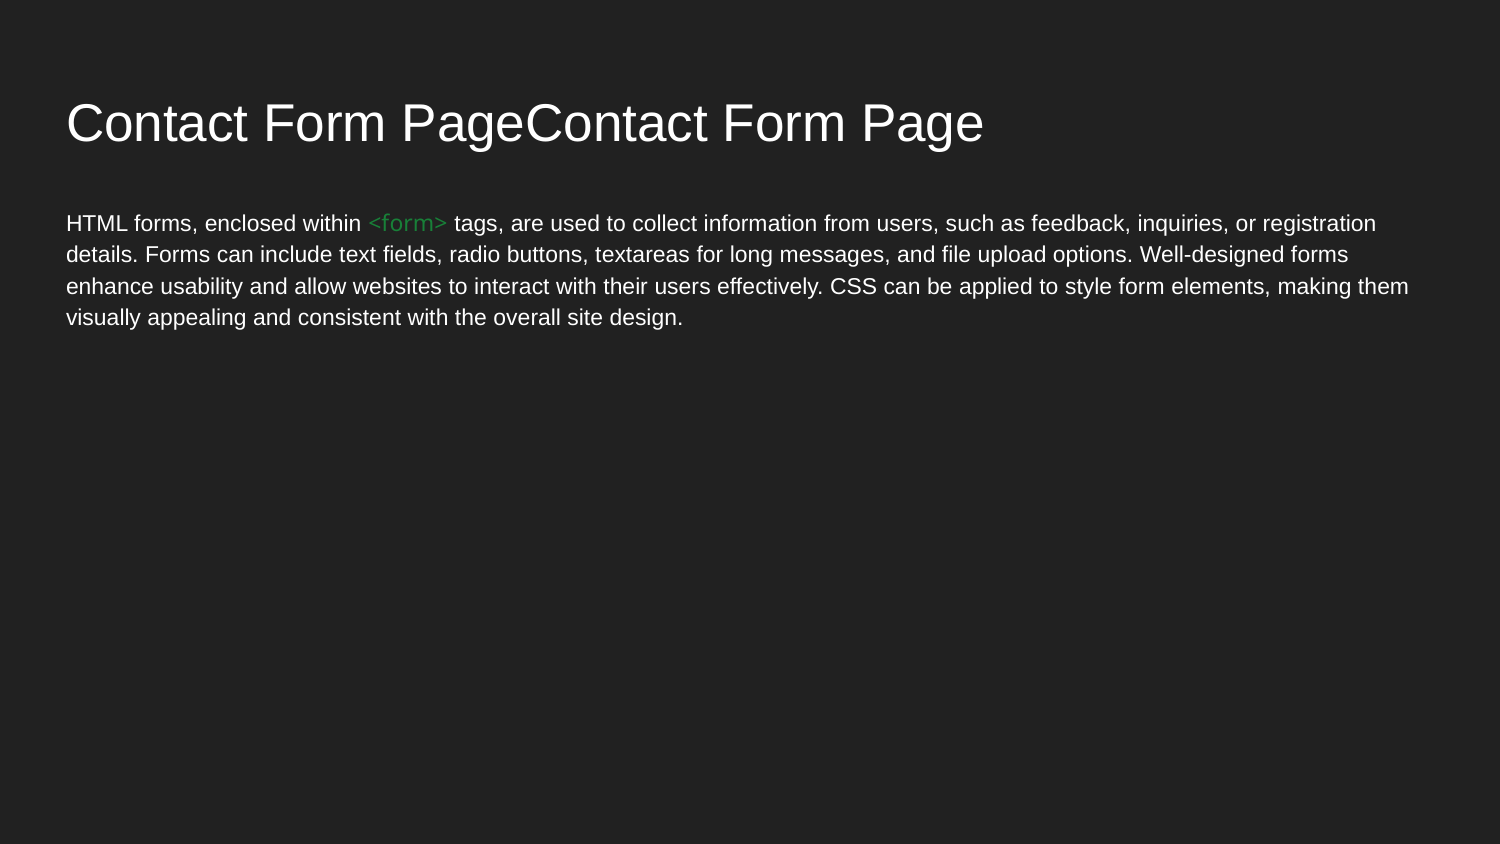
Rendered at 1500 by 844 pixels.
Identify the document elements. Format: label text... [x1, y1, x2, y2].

title Contact Form PageContact Form Page [51, 72, 1449, 167]
list HTML forms, enclosed within <form> tags, are used to collect information from users, such as feedback, inquiries, or registration details. Forms can include text fields, radio buttons, textareas for long messages, and file upload options. Well-designed forms enhance usability and allow websites to interact with their users effectively. CSS can be applied to style form elements, making them visually appealing and consistent with the overall site design. [51, 189, 1449, 750]
